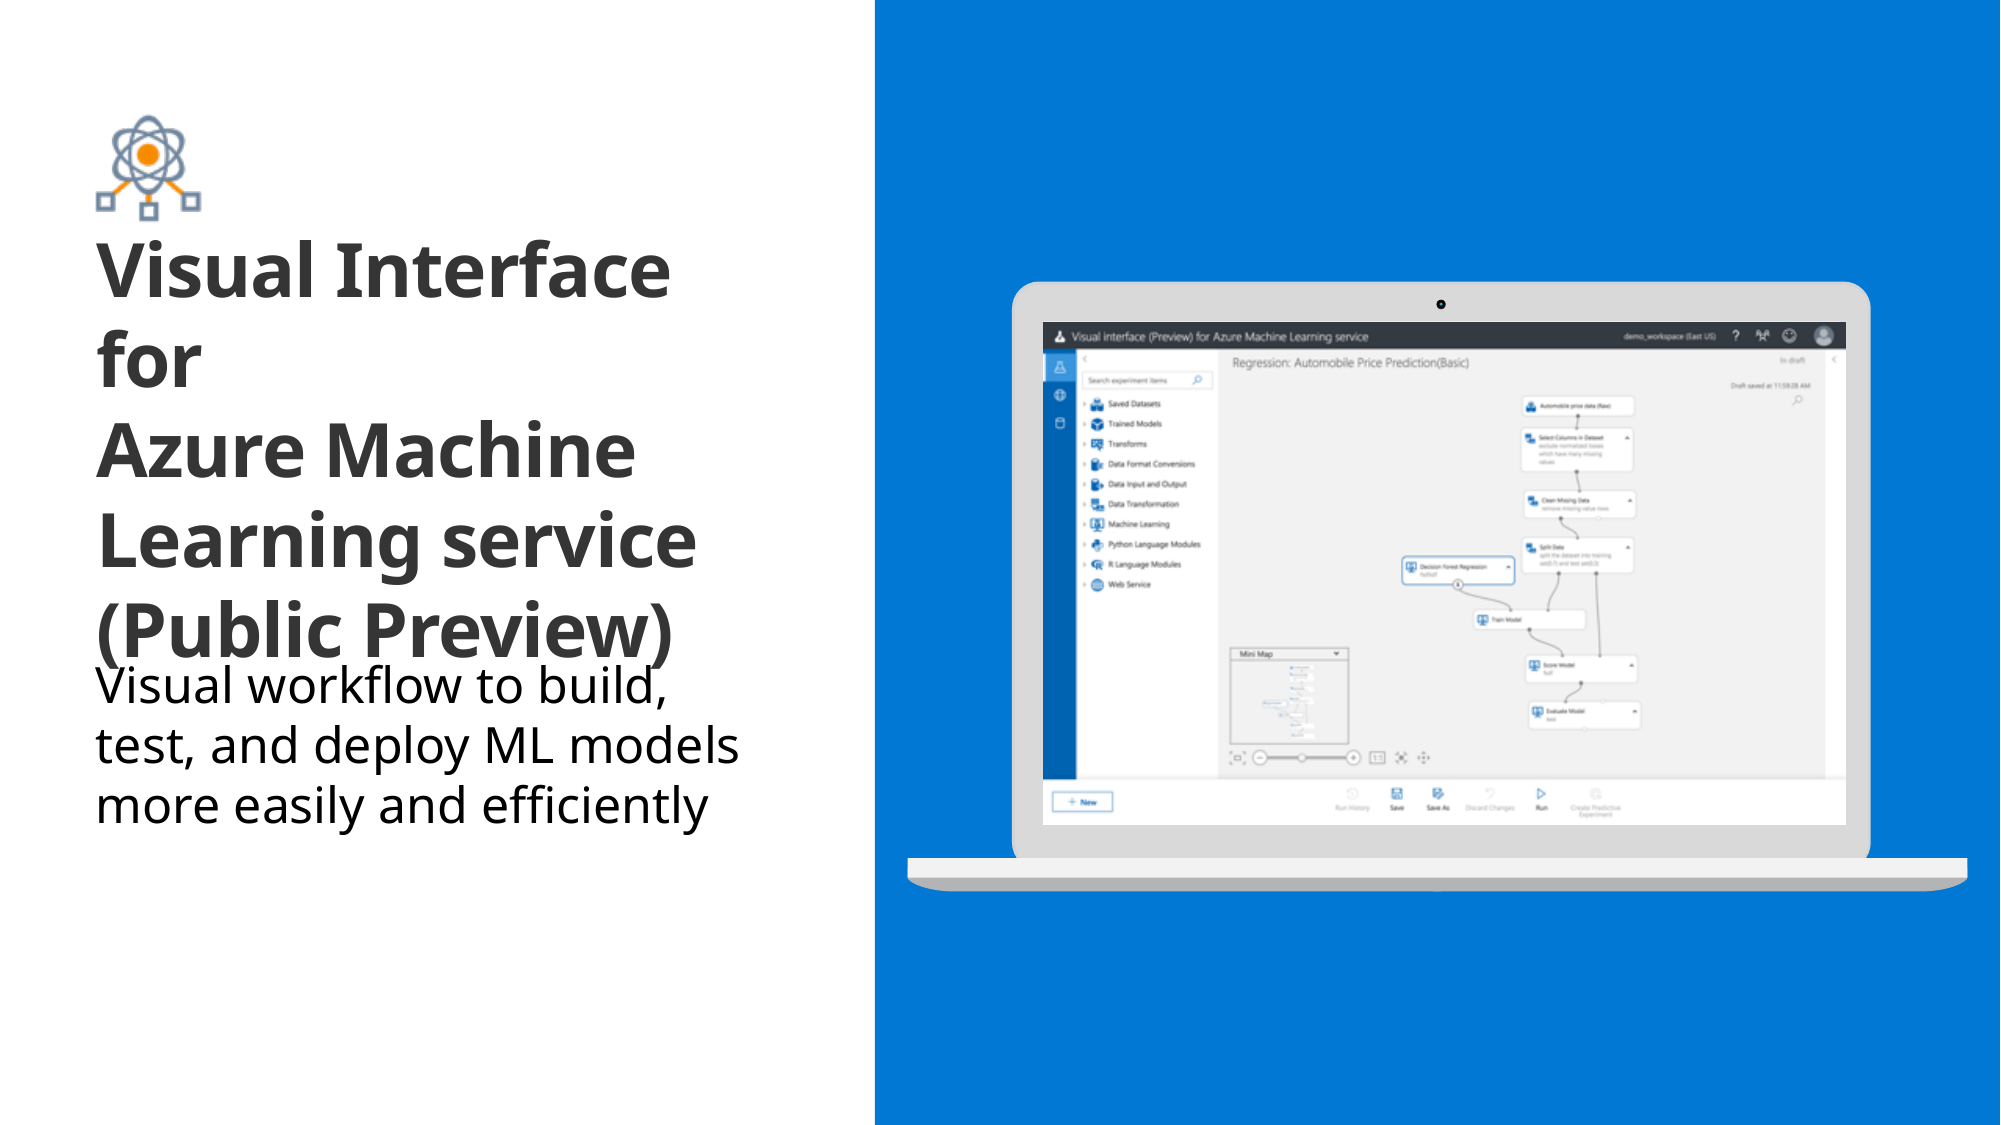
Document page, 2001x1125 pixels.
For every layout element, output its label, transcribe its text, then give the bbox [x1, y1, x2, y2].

list Visual workflow to build, test, and deploy ML models more easily and efficiently [95, 654, 779, 836]
picture [95, 113, 203, 224]
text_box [907, 281, 1968, 892]
title Visual Interface for Azure Machine Learning service (Public Preview) [96, 222, 779, 587]
text_box [874, 0, 2000, 1125]
